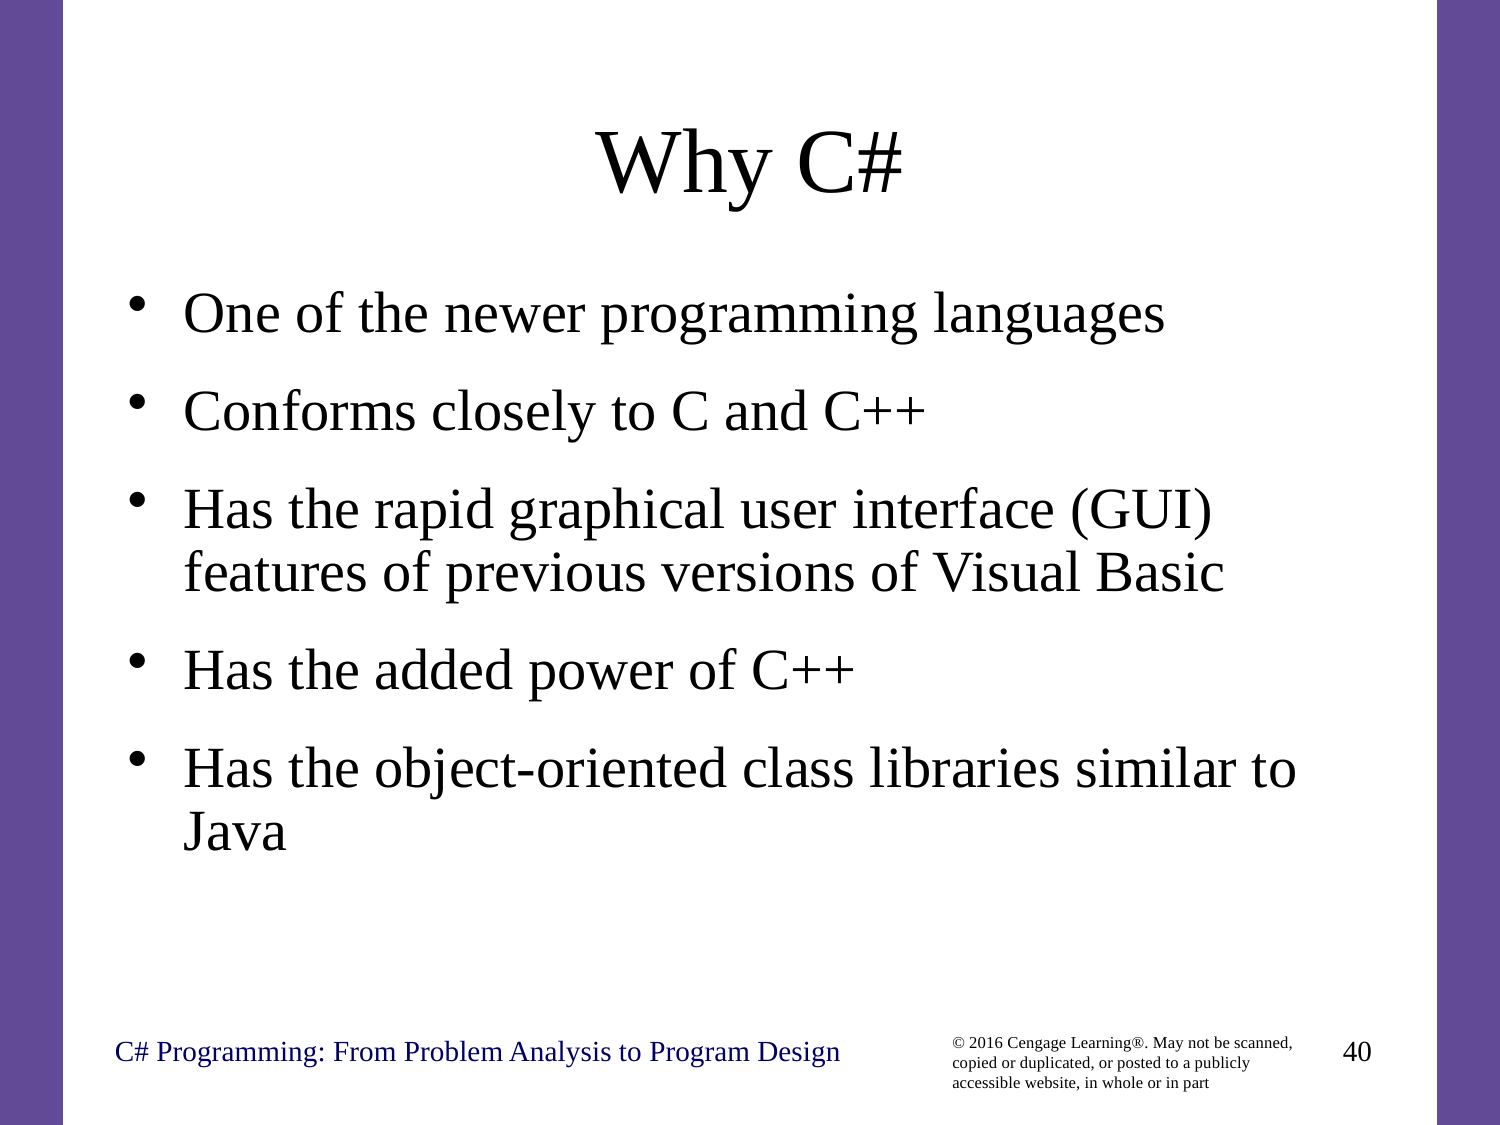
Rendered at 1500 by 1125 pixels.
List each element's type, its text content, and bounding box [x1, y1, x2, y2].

footer C# Programming: From Problem Analysis to Program Design [99, 1024, 988, 1101]
slide_number 40 [1074, 1024, 1388, 1101]
title Why C# [112, 62, 1388, 250]
picture [1437, 0, 1500, 1125]
list One of the newer programming languages Conforms closely to C and C++ Has the rapid graphical user interface (GUI) features of previous versions of Visual Basic Has the added power of C++ Has the object-oriented class libraries similar to Java [112, 275, 1388, 1000]
picture [0, 0, 63, 1125]
